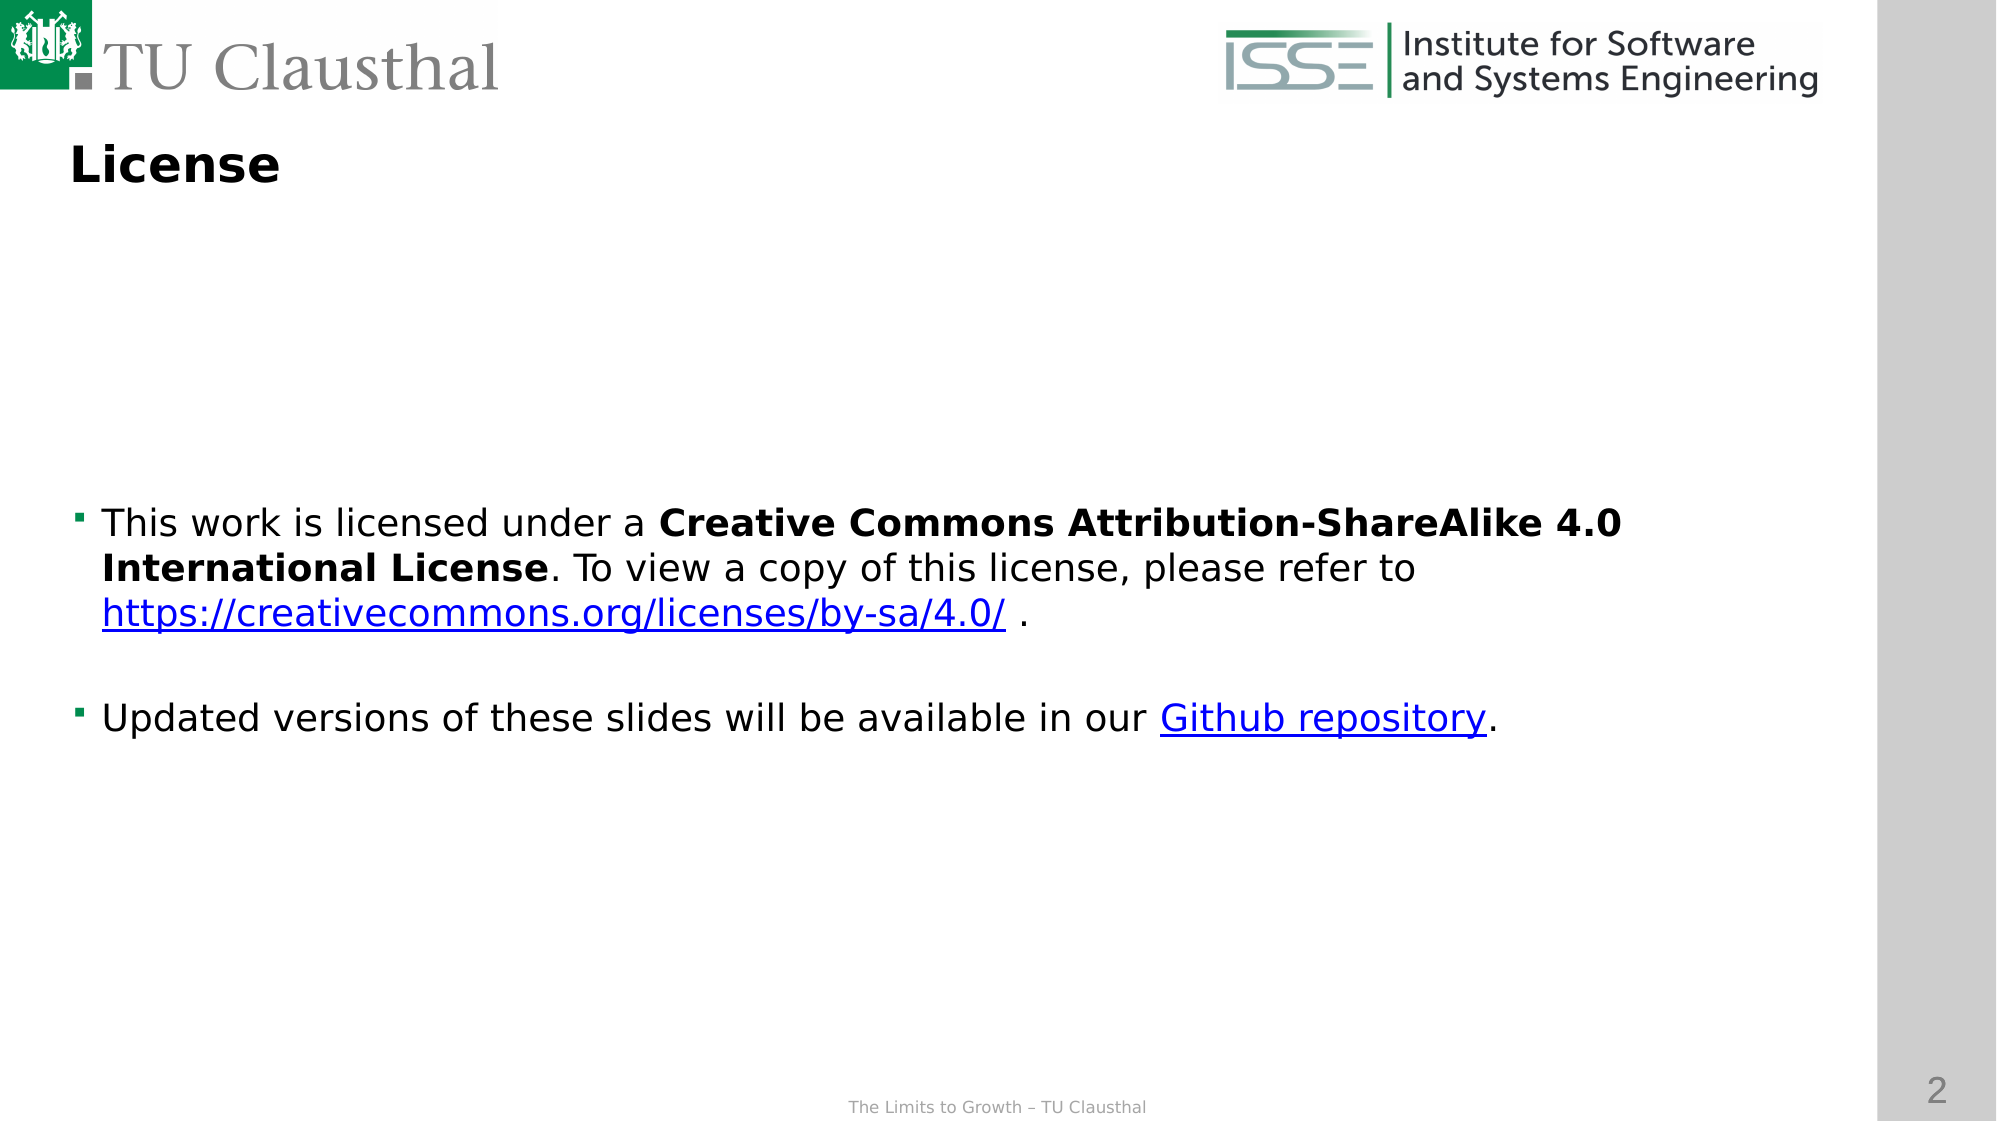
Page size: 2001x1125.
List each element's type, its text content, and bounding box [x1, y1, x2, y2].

text_box License [54, 125, 1815, 204]
picture [1218, 22, 1823, 104]
picture [0, 0, 498, 90]
text_box This work is licensed under a Creative Commons Attribution-ShareAlike 4.0 International License. To view a copy of this license, please refer to https://creativecommons.org/licenses/by-sa/4.0/ . Updated versions of these slides will be available in our Github repository. [54, 207, 1815, 1031]
